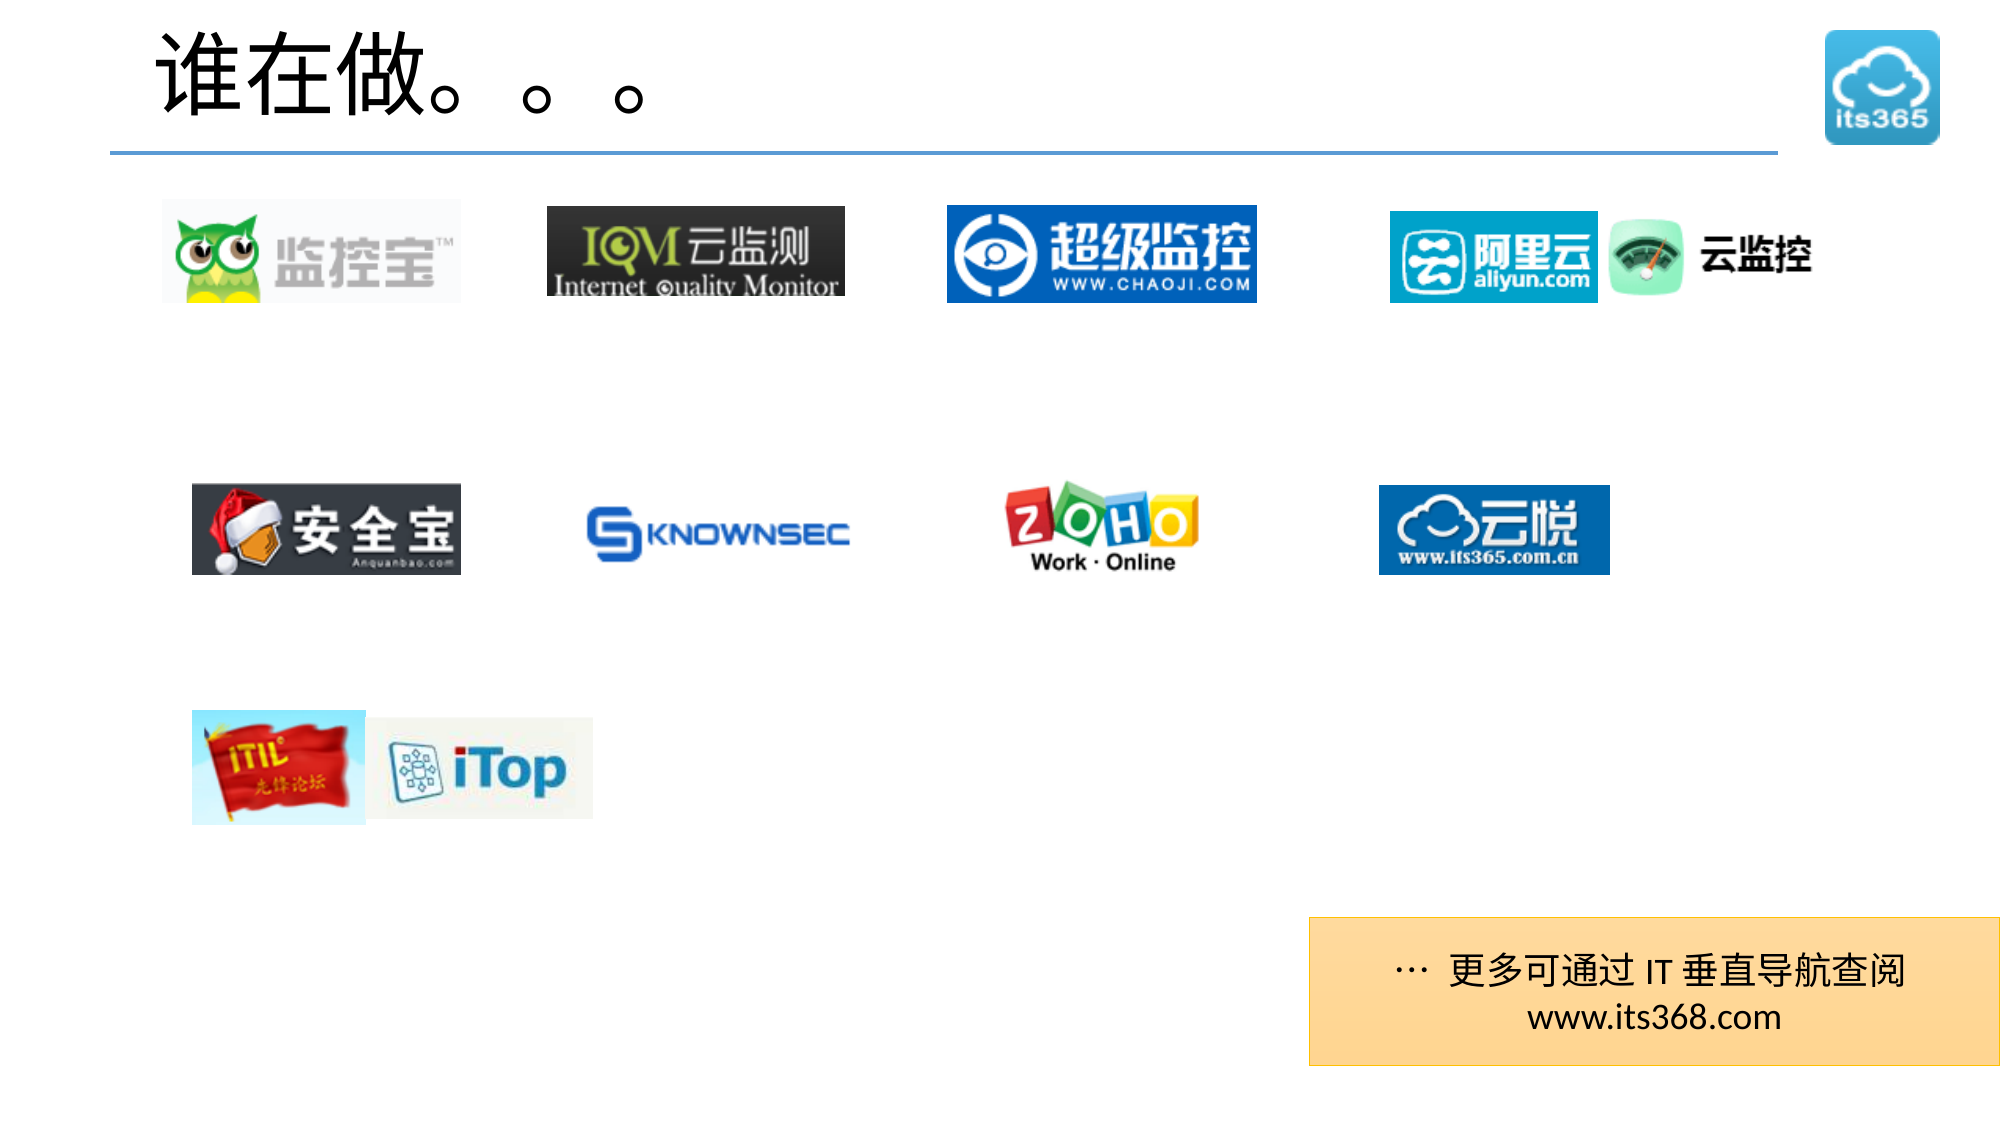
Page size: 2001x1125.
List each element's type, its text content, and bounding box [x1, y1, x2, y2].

picture [1403, 230, 1466, 294]
picture [1555, 235, 1590, 239]
picture [947, 205, 1257, 303]
picture [1516, 235, 1550, 269]
title 谁在做。。。 [137, 15, 1794, 144]
picture [1546, 275, 1554, 287]
picture [571, 499, 869, 575]
picture [162, 199, 461, 303]
picture [1825, 30, 1940, 145]
text_box … 更多可通过IT垂直导航查阅www.its368.com [1309, 917, 2000, 1066]
picture [1557, 275, 1589, 287]
picture [1598, 210, 1822, 305]
picture [192, 483, 461, 575]
picture [1475, 275, 1485, 287]
picture [547, 206, 845, 296]
picture [991, 477, 1213, 581]
picture [1475, 235, 1510, 270]
picture [1379, 485, 1610, 575]
picture [192, 710, 593, 825]
picture [1555, 246, 1590, 269]
picture [1488, 270, 1543, 291]
